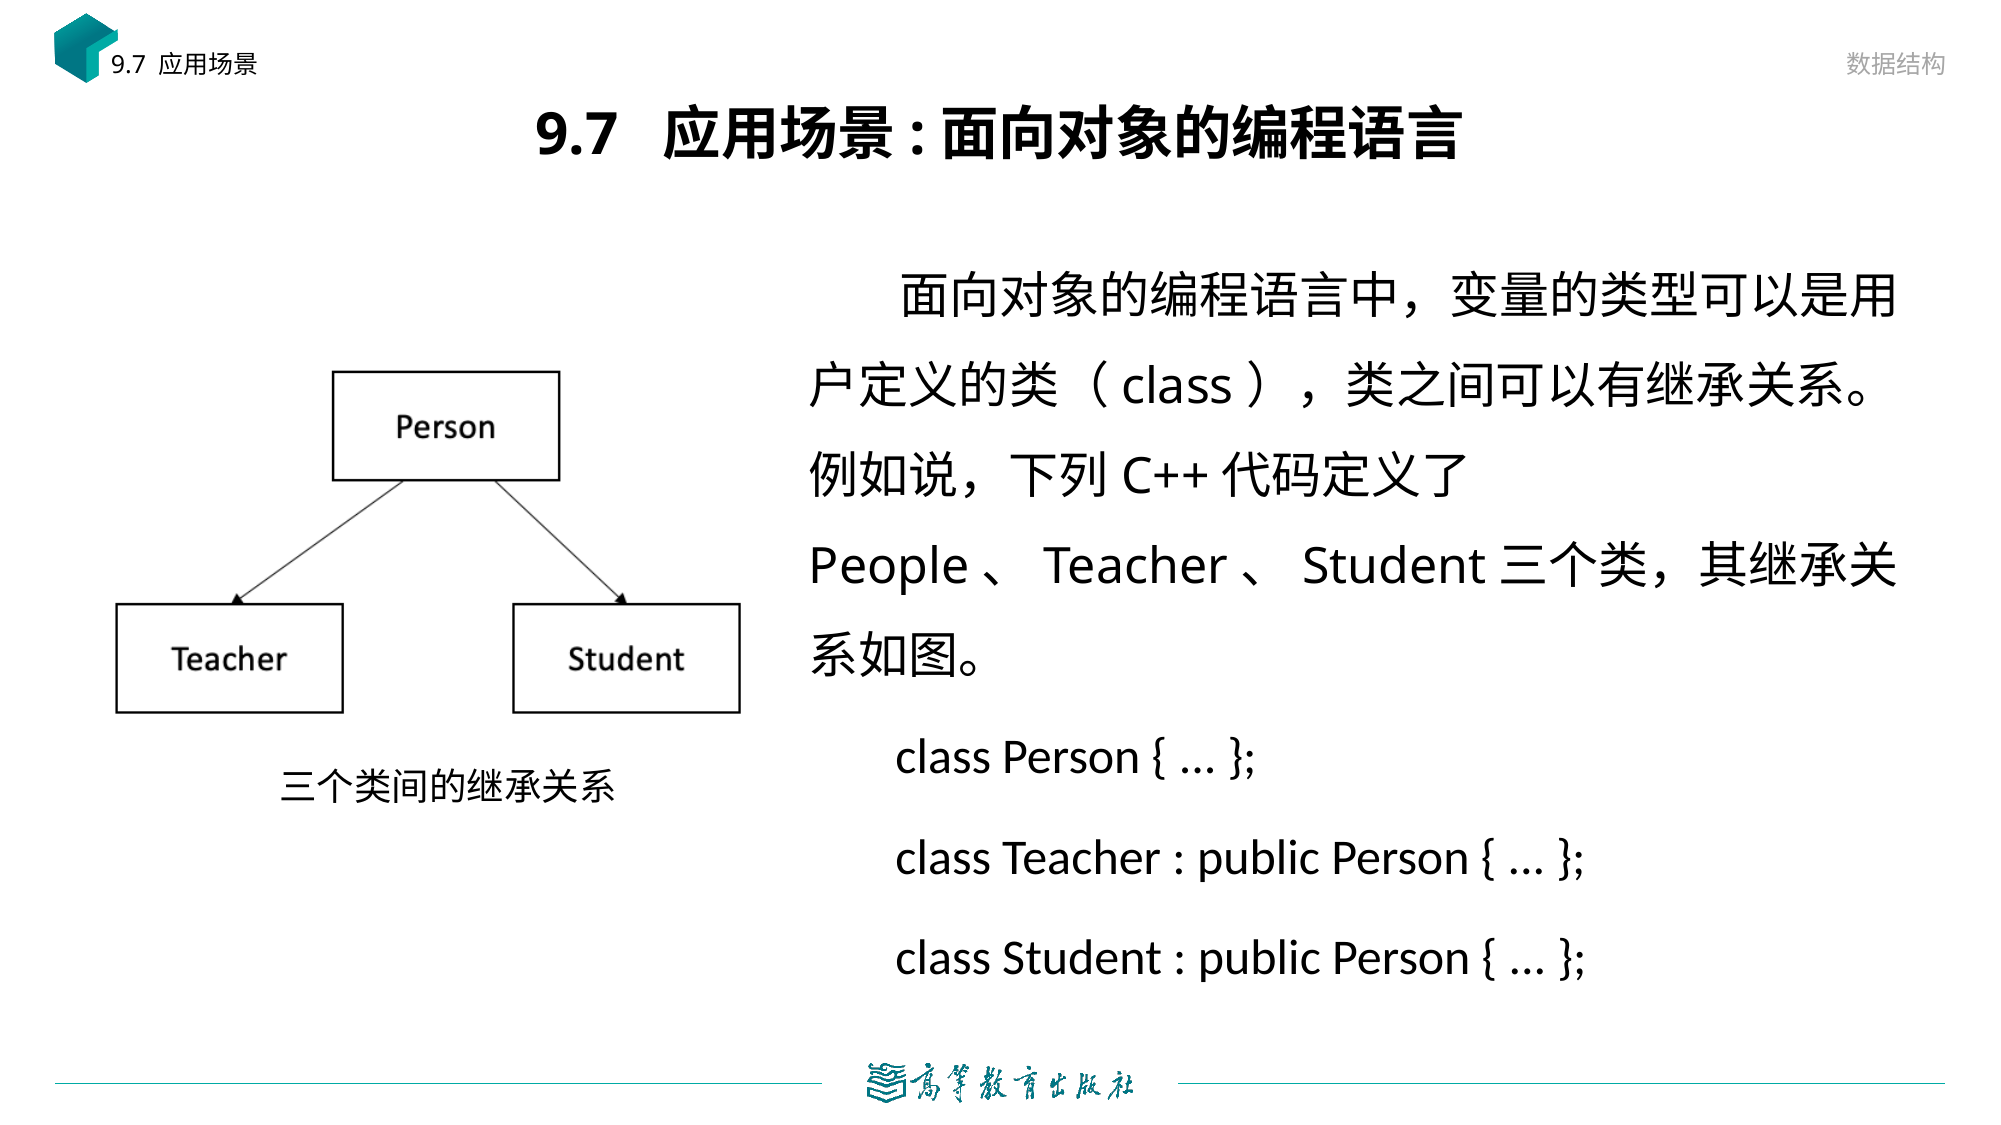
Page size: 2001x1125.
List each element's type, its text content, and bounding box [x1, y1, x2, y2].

title 9.7 应用场景:面向对象的编程语言 [137, 92, 1863, 178]
picture [867, 1063, 1133, 1103]
subtitle 9.7 应用场景 [95, 44, 894, 99]
text_box 面向对象的编程语言中，变量的类型可以是用户定义的类（class），类之间可以有继承关系。例如说，下列C++代码定义了People、Teacher、Student三个类，其继承关系如图。 class Person { ... }; class Teacher : public Person { ... }; class Student : public Person { ... }; [794, 226, 1933, 1006]
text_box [59, 307, 795, 816]
list 数据结构 [1115, 32, 1962, 86]
